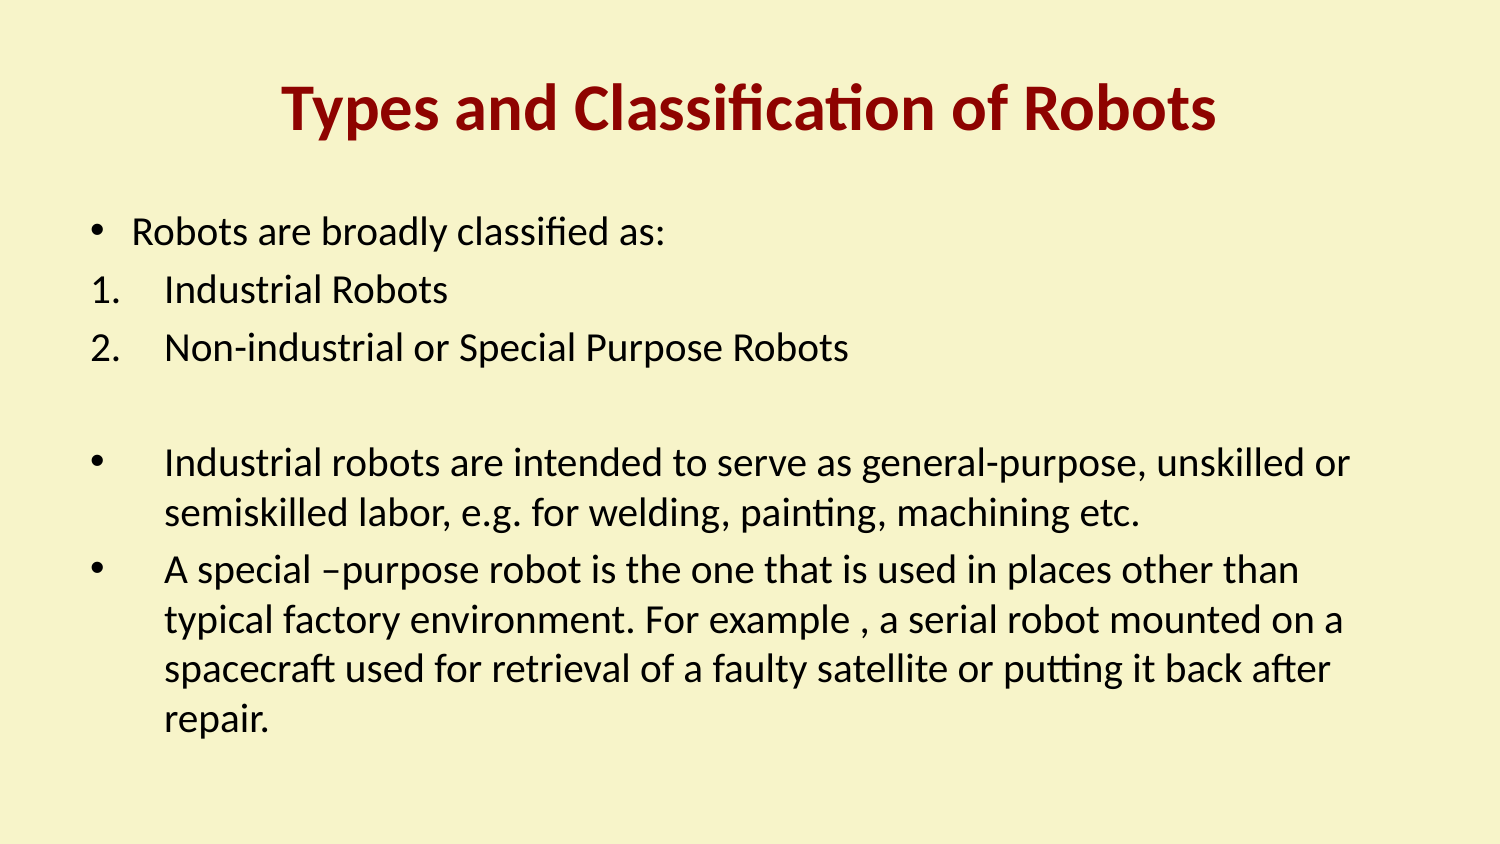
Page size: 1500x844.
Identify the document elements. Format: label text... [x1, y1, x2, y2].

title Types and Classification of Robots [75, 33, 1425, 175]
list Robots are broadly classified as: Industrial Robots Non-industrial or Special Purpose Robots Industrial robots are intended to serve as general-purpose, unskilled or semiskilled labor, e.g. for welding, painting, machining etc. A special –purpose robot is the one that is used in places other than typical factory environment. For example , a serial robot mounted on a spacecraft used for retrieval of a faulty satellite or putting it back after repair. [75, 196, 1425, 754]
